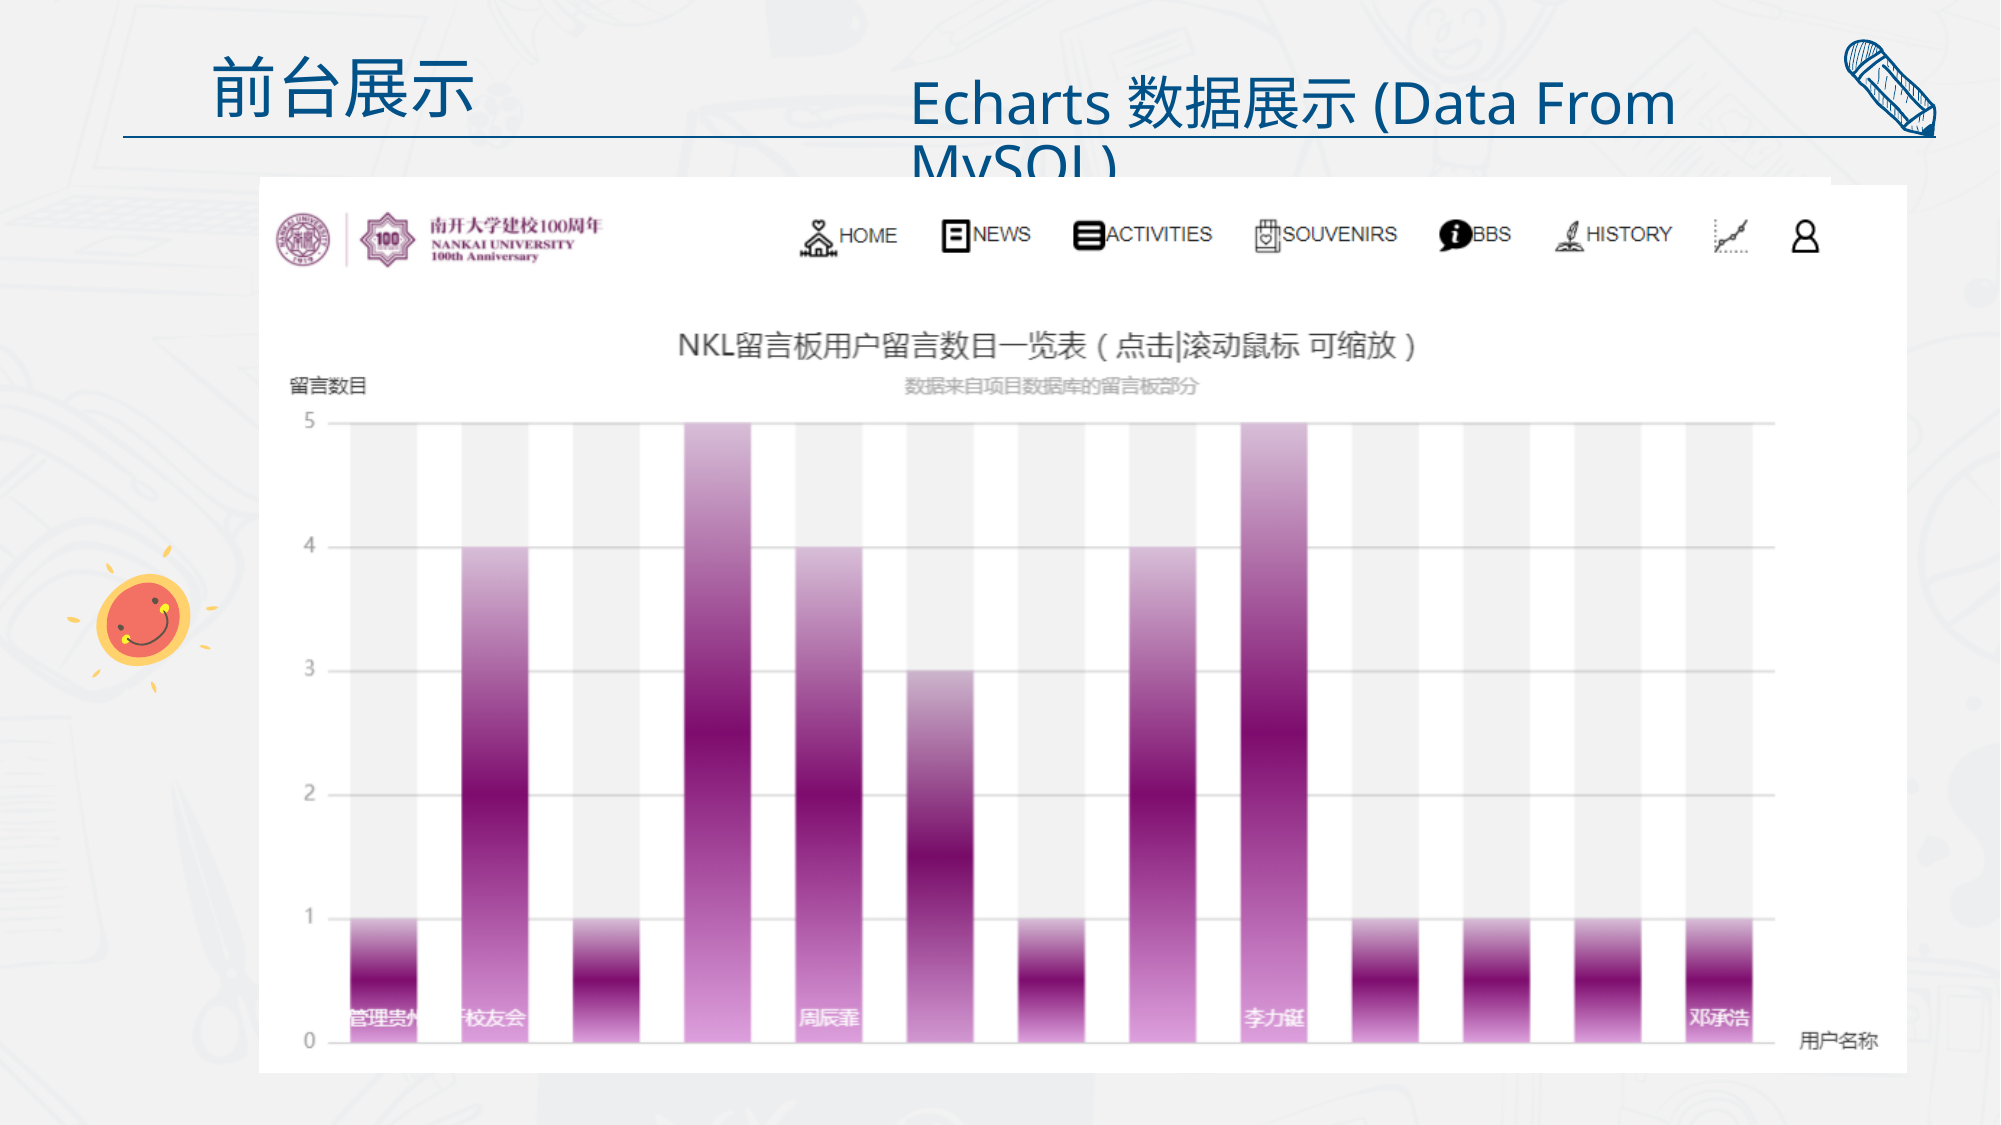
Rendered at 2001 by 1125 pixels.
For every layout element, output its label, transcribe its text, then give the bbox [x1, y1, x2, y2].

text_box 前台展示 [195, 48, 645, 118]
picture [259, 177, 1907, 1073]
text_box Echarts数据展示(Data From MySQL) [895, 66, 1856, 137]
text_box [69, 552, 224, 691]
